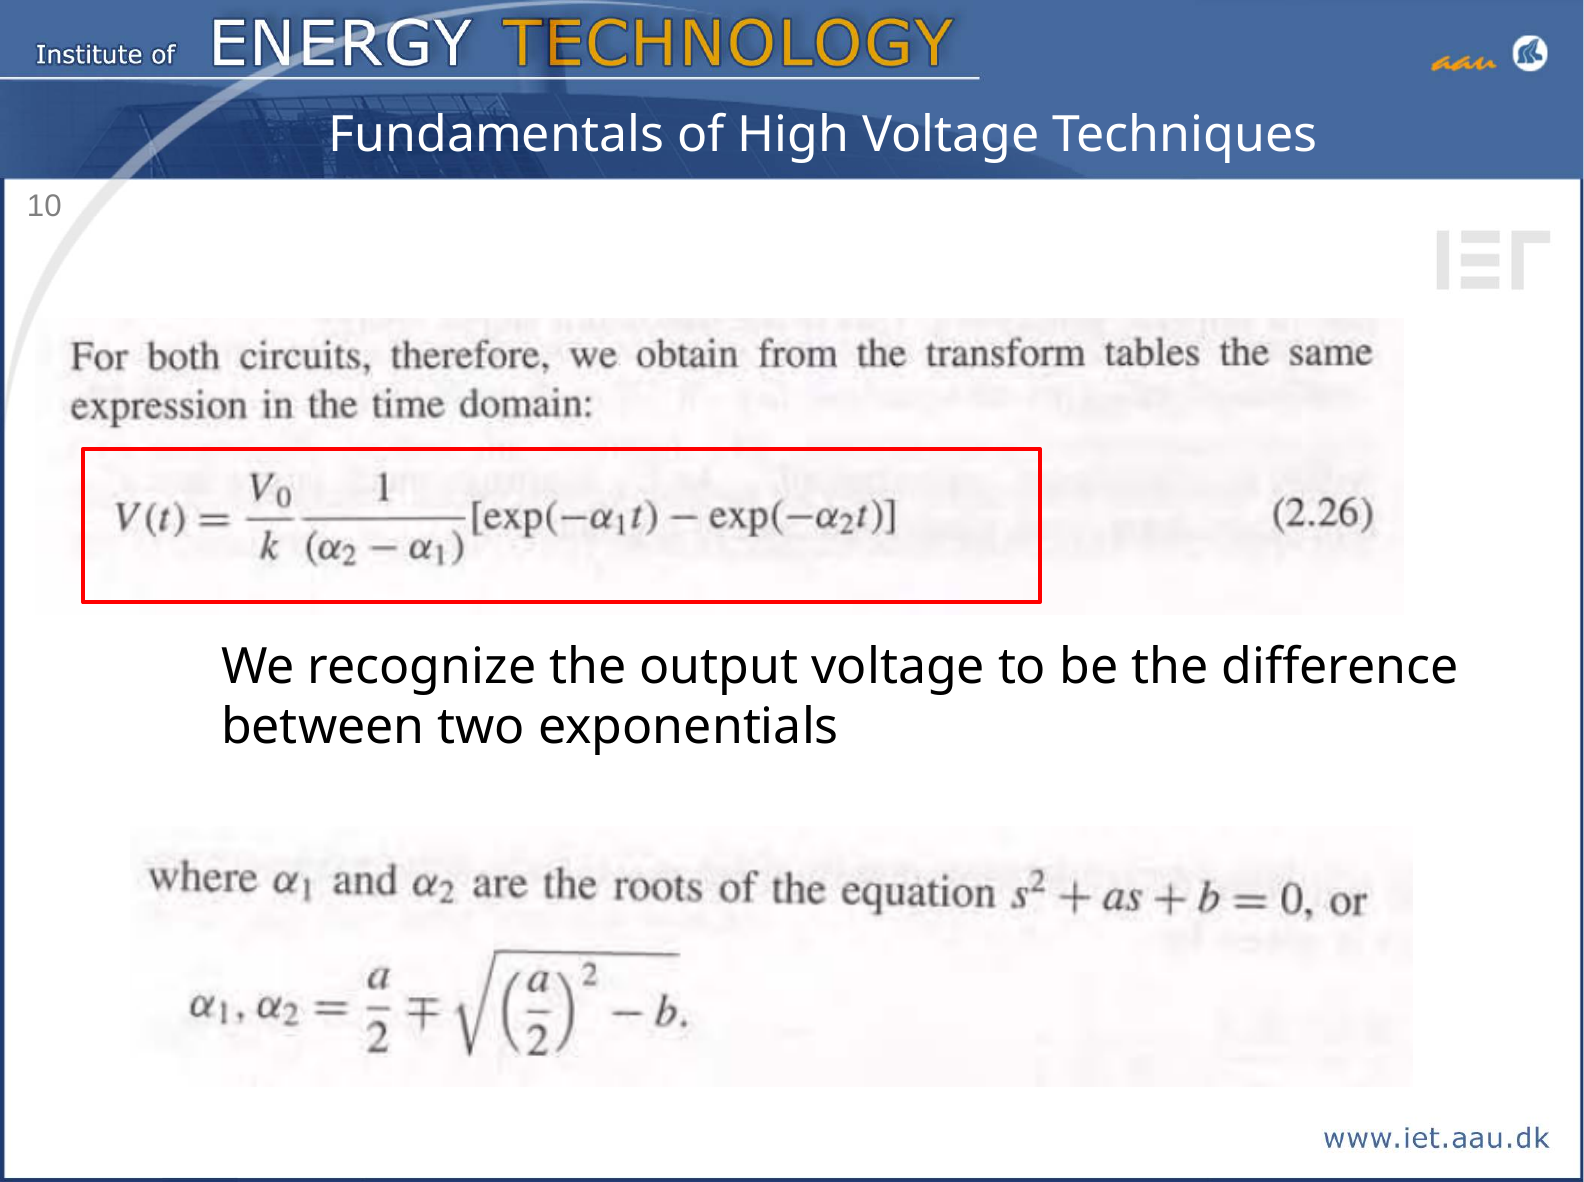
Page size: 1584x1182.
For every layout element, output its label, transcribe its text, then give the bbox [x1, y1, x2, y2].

slide_number 10 [0, 177, 109, 261]
picture [0, 0, 1584, 1182]
title Fundamentals of High Voltage Techniques [110, 109, 1537, 154]
text_box We recognize the output voltage to be the difference between two exponentials [206, 625, 1475, 761]
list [35, 318, 1404, 615]
